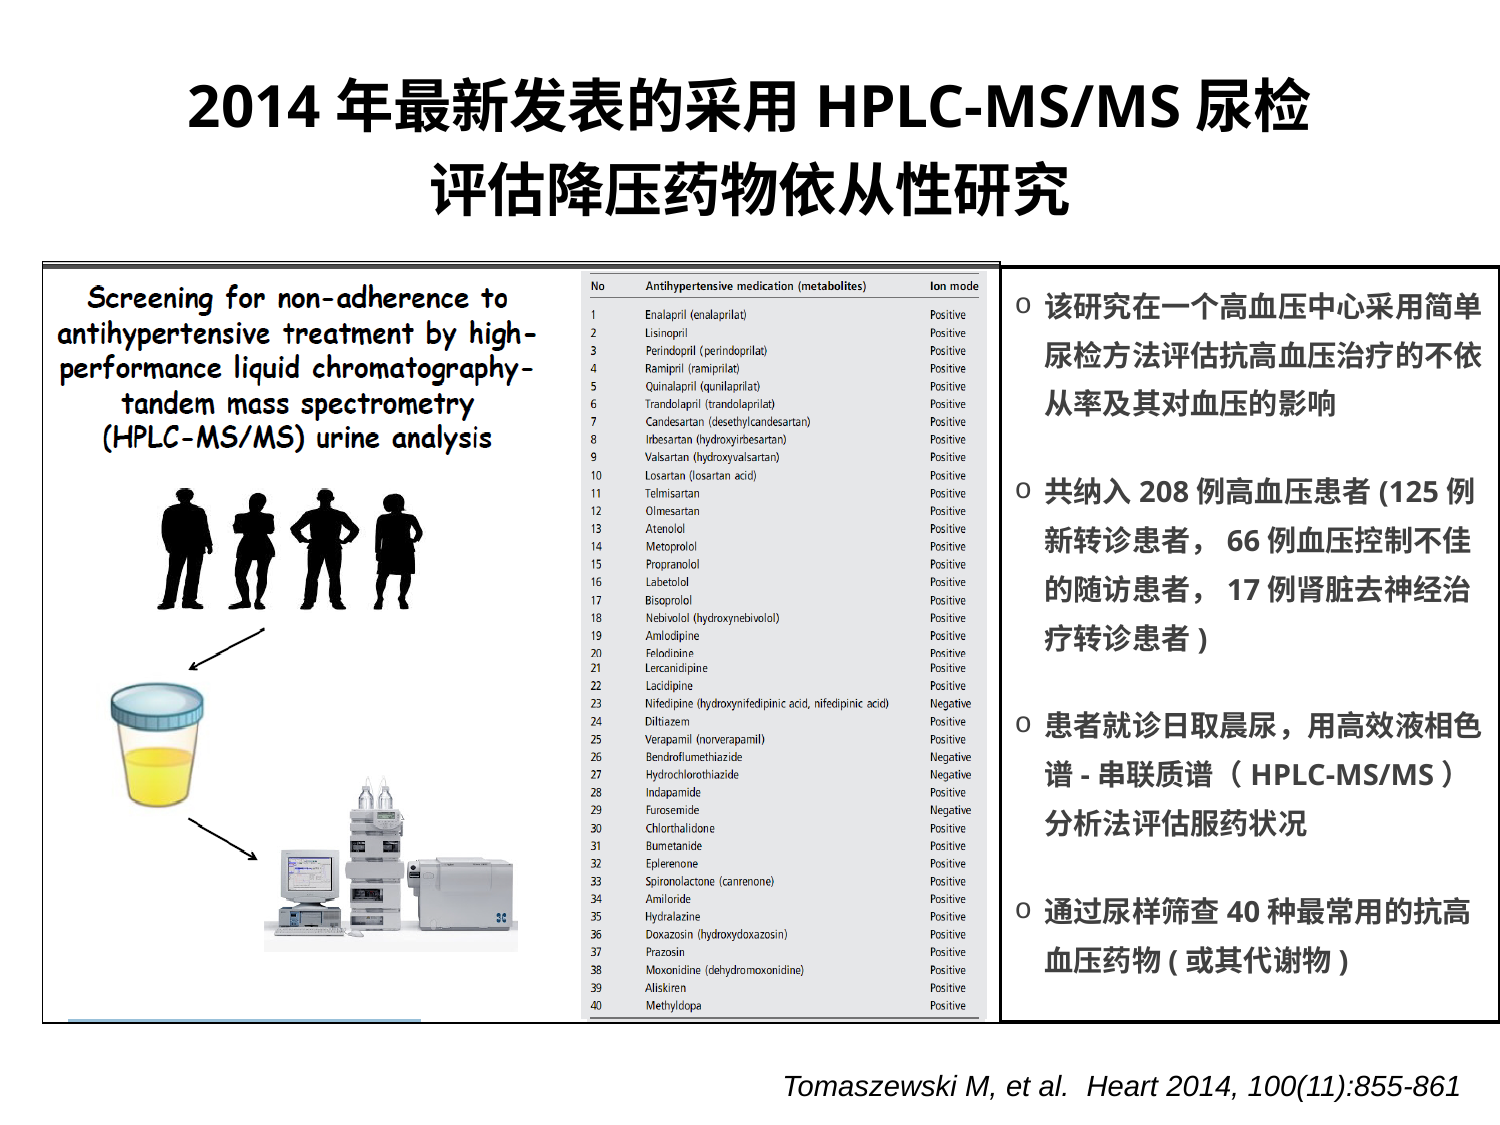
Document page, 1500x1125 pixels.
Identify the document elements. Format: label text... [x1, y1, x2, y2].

title 2014年最新发表的采用HPLC-MS/MS尿检 评估降压药物依从性研究 [75, 45, 1425, 233]
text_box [581, 271, 987, 1020]
text_box Tomaszewski M, et al. Heart 2014, 100(11):855-861 [691, 1060, 1477, 1110]
picture [43, 262, 1000, 1023]
list 该研究在一个高血压中心采用简单尿检方法评估抗高血压治疗的不依从率及其对血压的影响 共纳入208例高血压患者(125例新转诊患者，66例血压控制不佳的随访患者，17例肾脏去神经治疗转诊患者) 患者就诊日取晨尿，用高效液相色谱-串联质谱（HPLC-MS/MS）分析法评估服药状况 通过尿样筛查40种最常用的抗高血压药物(或其代谢物) [1003, 265, 1500, 1024]
